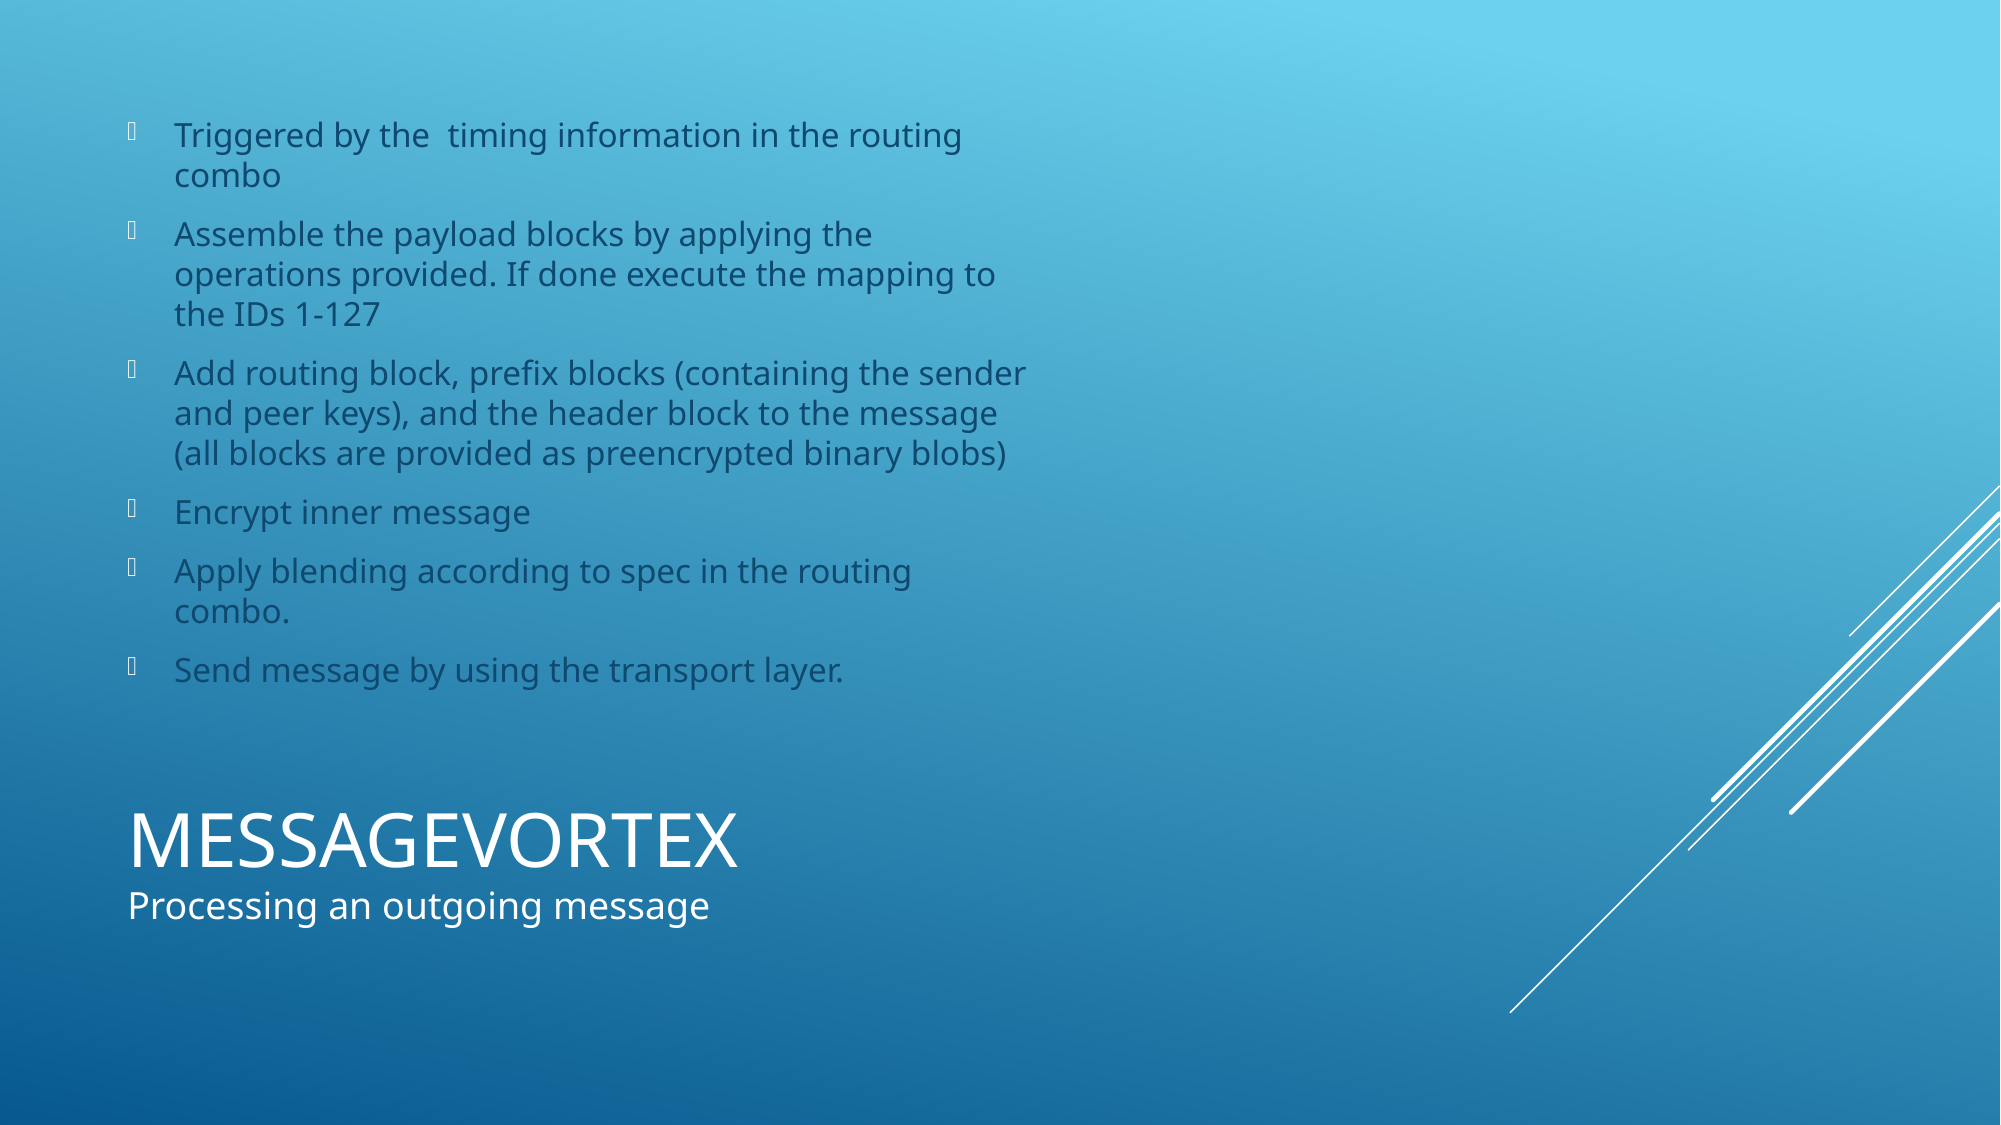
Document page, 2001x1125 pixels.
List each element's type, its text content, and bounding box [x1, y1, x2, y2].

title MessageVortex Processing an outgoing message [112, 736, 1513, 984]
list Triggered by the timing information in the routing combo Assemble the payload blocks by applying the operations provided. If done execute the mapping to the IDs 1-127 Add routing block, prefix blocks (containing the sender and peer keys), and the header block to the message (all blocks are provided as preencrypted binary blobs) Encrypt inner message Apply blending according to spec in the routing combo. Send message by using the transport layer. [112, 47, 1053, 757]
